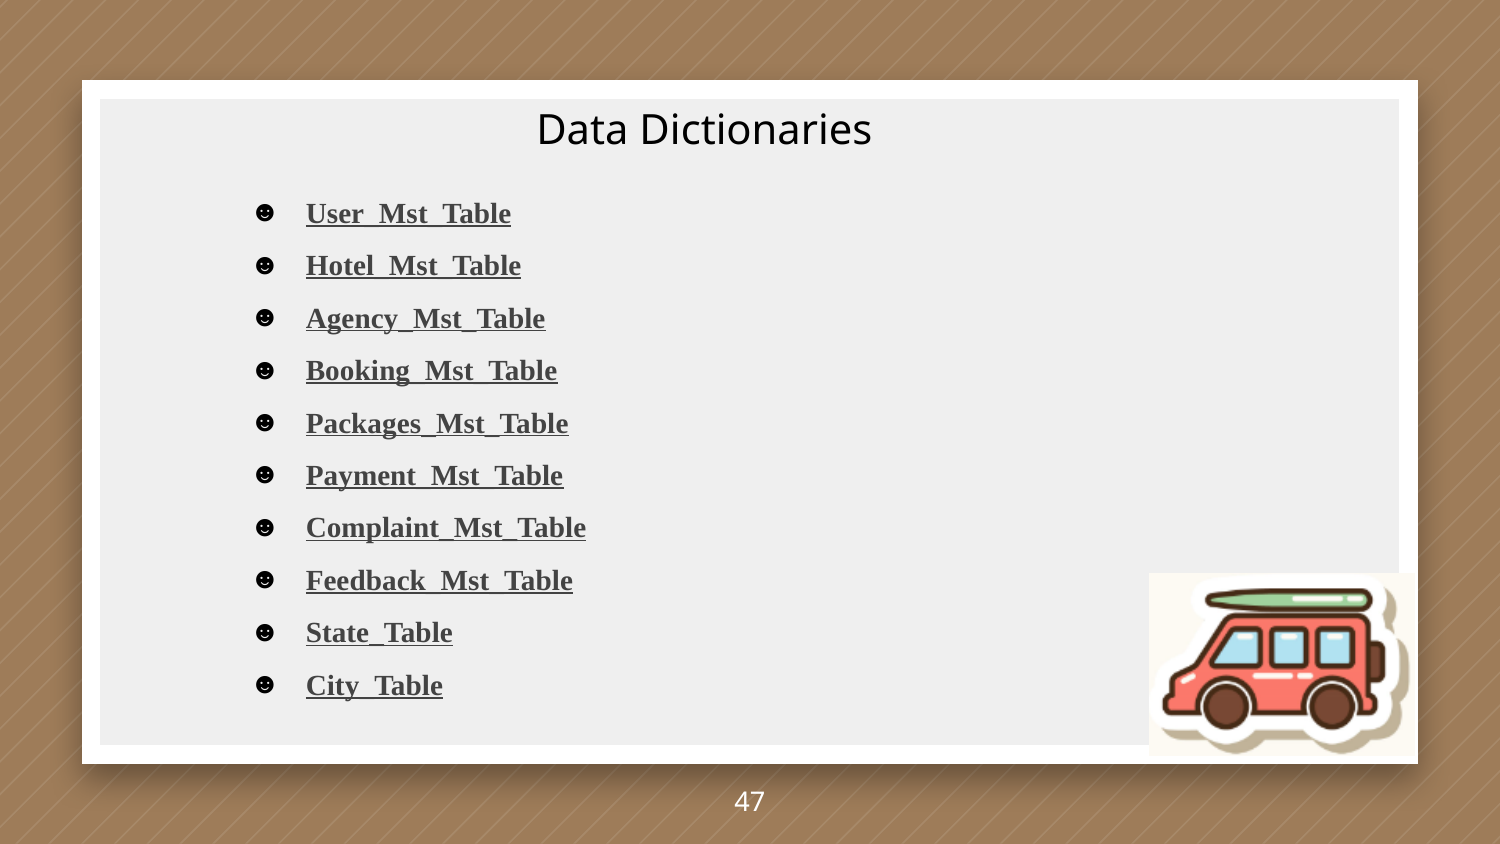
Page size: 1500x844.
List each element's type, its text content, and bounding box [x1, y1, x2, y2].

text_box Data Dictionaries [521, 45, 953, 170]
text_box User_Mst_Table Hotel_Mst_Table Agency_Mst_Table Booking_Mst_Table Packages_Mst_Table Payment_Mst_Table Complaint_Mst_Table Feedback_Mst_Table State_Table City_Table [234, 169, 1240, 744]
picture [1148, 572, 1415, 757]
slide_number 47 [0, 762, 1500, 844]
